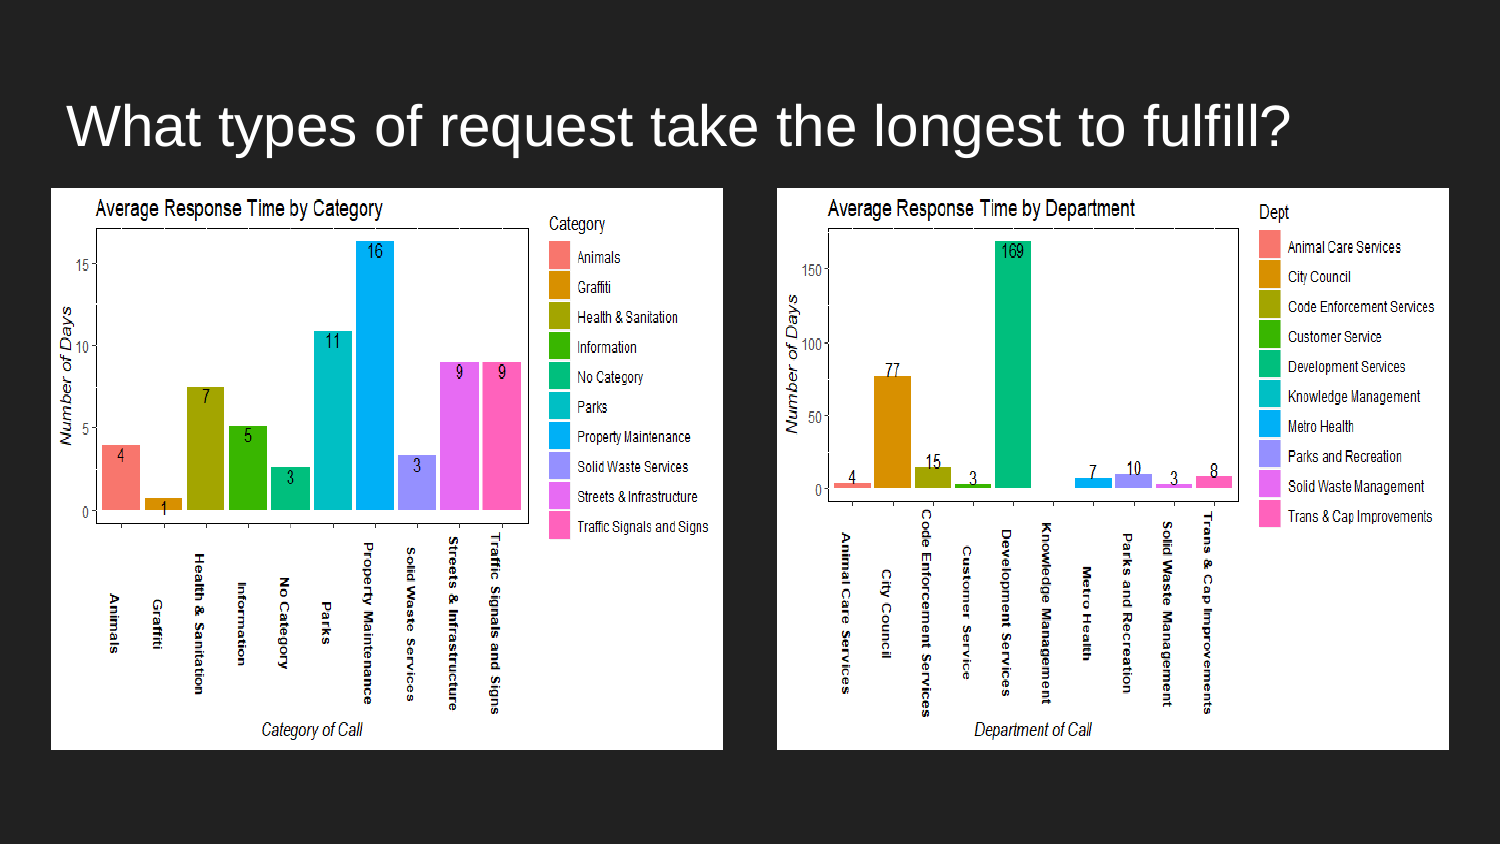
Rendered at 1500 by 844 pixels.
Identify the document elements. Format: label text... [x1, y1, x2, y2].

picture [776, 188, 1450, 750]
picture [50, 188, 723, 750]
title What types of request take the longest to fulfill? [51, 72, 1449, 167]
